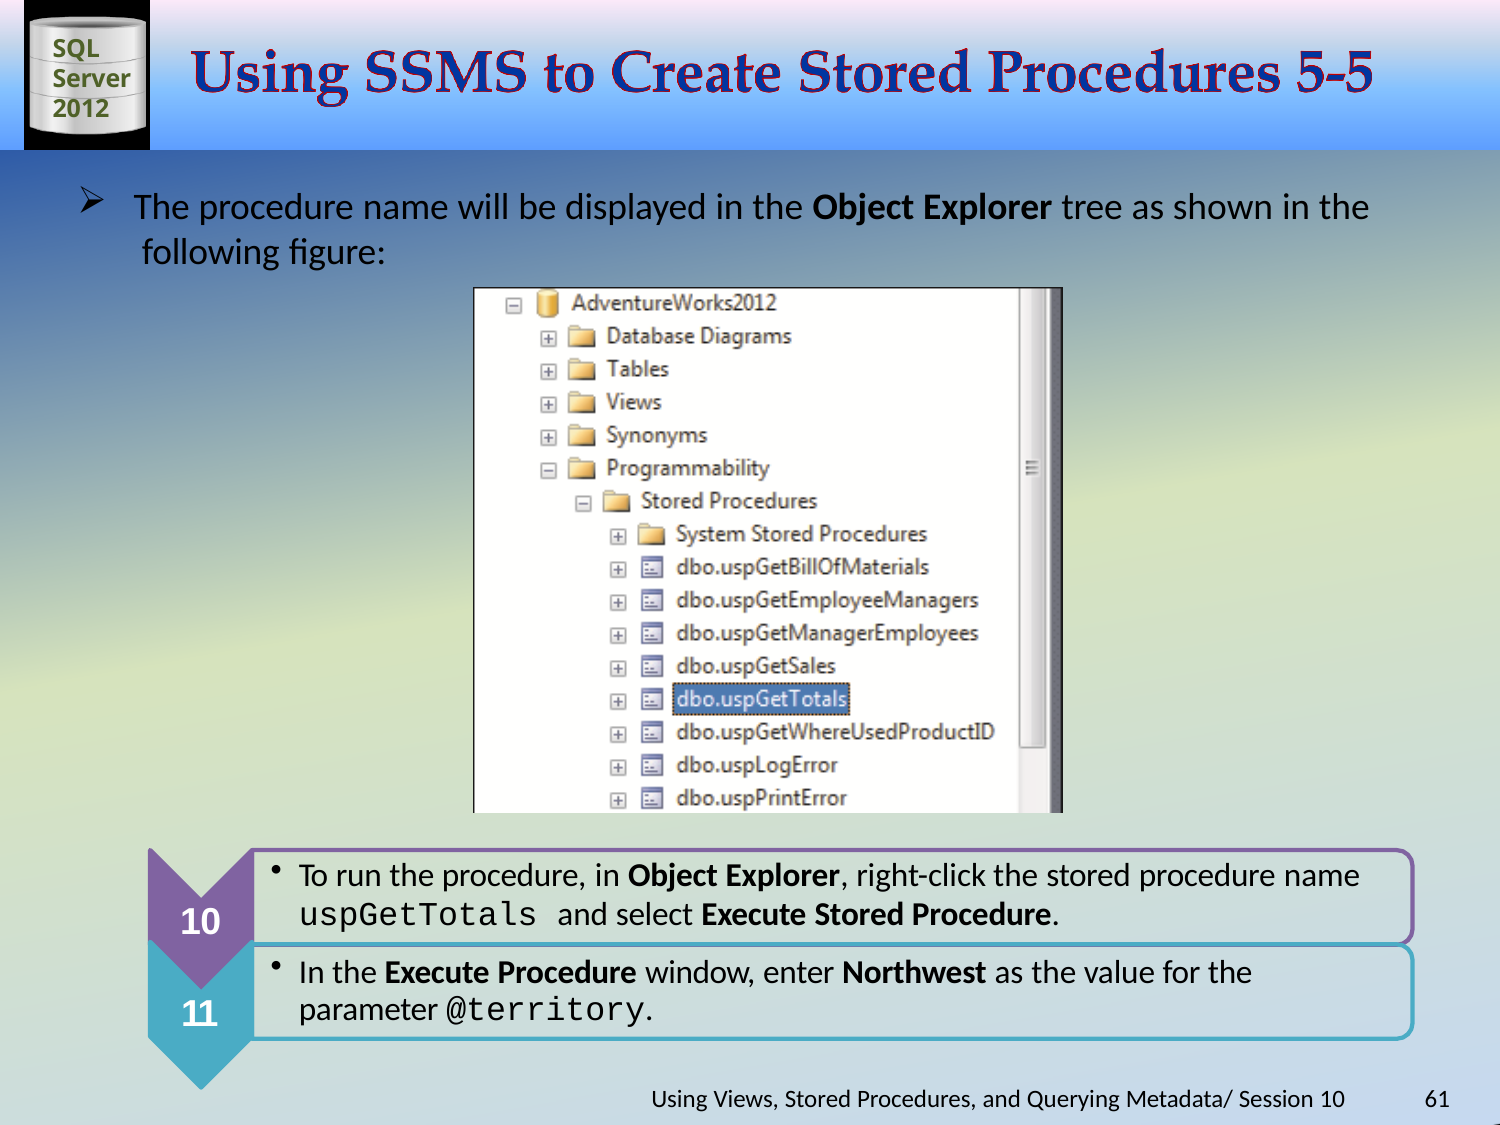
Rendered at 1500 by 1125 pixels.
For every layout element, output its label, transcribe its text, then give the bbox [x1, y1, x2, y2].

text_box The procedure name will be displayed in the Object Explorer tree as shown in the following figure: [75, 179, 1378, 272]
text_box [147, 939, 255, 1091]
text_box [147, 847, 255, 939]
slide_number 61 [1418, 1086, 1457, 1125]
picture [191, 47, 1372, 107]
text_box [260, 944, 1413, 1039]
picture [0, 151, 1500, 1125]
text_box In the Execute Procedure window, enter Northwest as the value for the parameter @territory. [268, 947, 1268, 1027]
text_box To run the procedure, in Object Explorer, right-click the stored procedure name uspGetTotals and select Execute Stored Procedure. [268, 852, 1375, 932]
slide_number Using Views, Stored Procedures, and Querying Metadata/ Session 10 [649, 1086, 1350, 1125]
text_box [0, 0, 1500, 151]
text_box [258, 850, 1413, 944]
